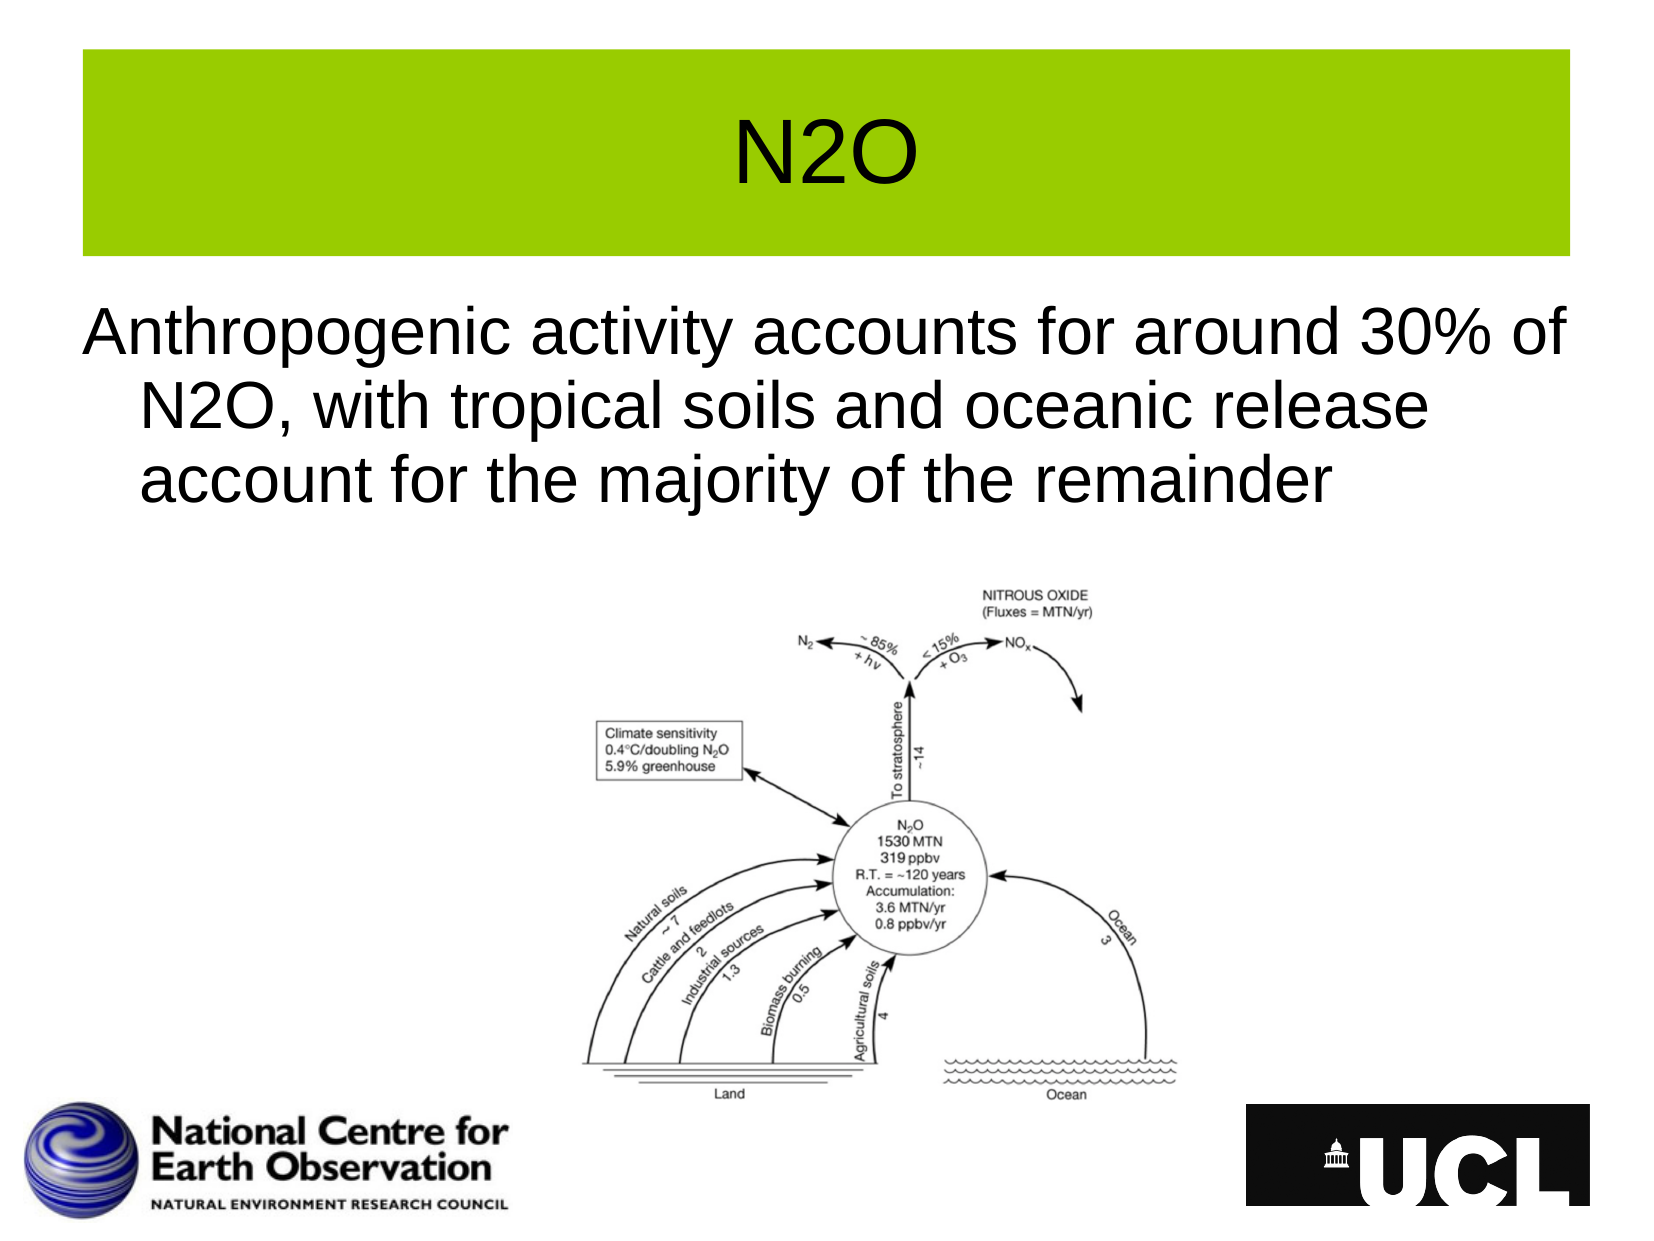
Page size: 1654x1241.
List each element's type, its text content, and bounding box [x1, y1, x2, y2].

picture [1246, 1104, 1590, 1206]
list Anthropogenic activity accounts for around 30% of N2O, with tropical soils and oceanic release account for the majority of the remainder [82, 289, 1571, 1109]
picture [23, 1097, 513, 1223]
picture [566, 586, 1182, 1112]
title N2O [82, 49, 1571, 257]
